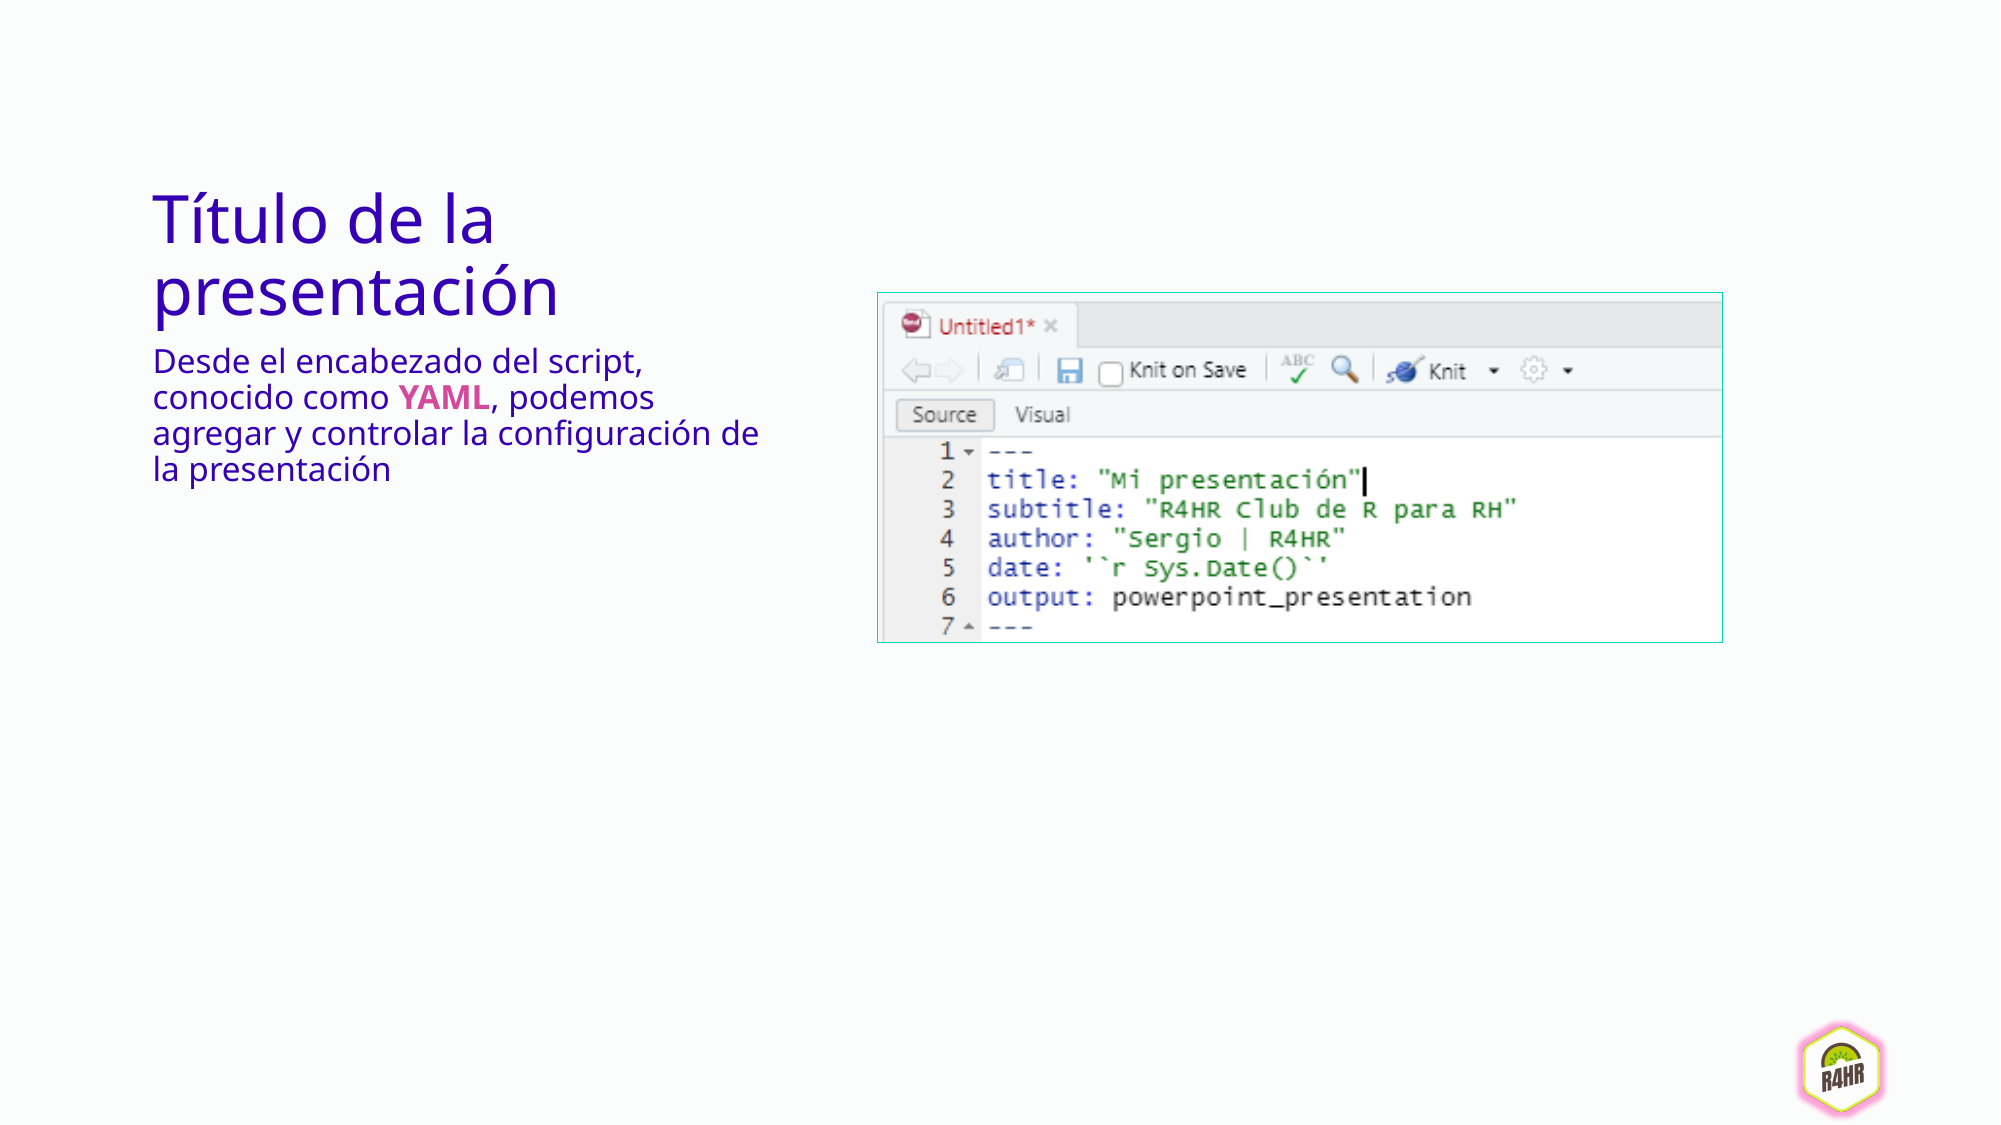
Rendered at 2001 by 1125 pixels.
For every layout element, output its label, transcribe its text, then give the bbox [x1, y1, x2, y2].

title Título de la presentación [137, 75, 783, 337]
picture [877, 292, 1723, 643]
list Desde el encabezado del script, conocido como YAML, podemos agregar y controlar la configuración de la presentación [137, 337, 783, 963]
picture [1786, 1014, 1897, 1125]
